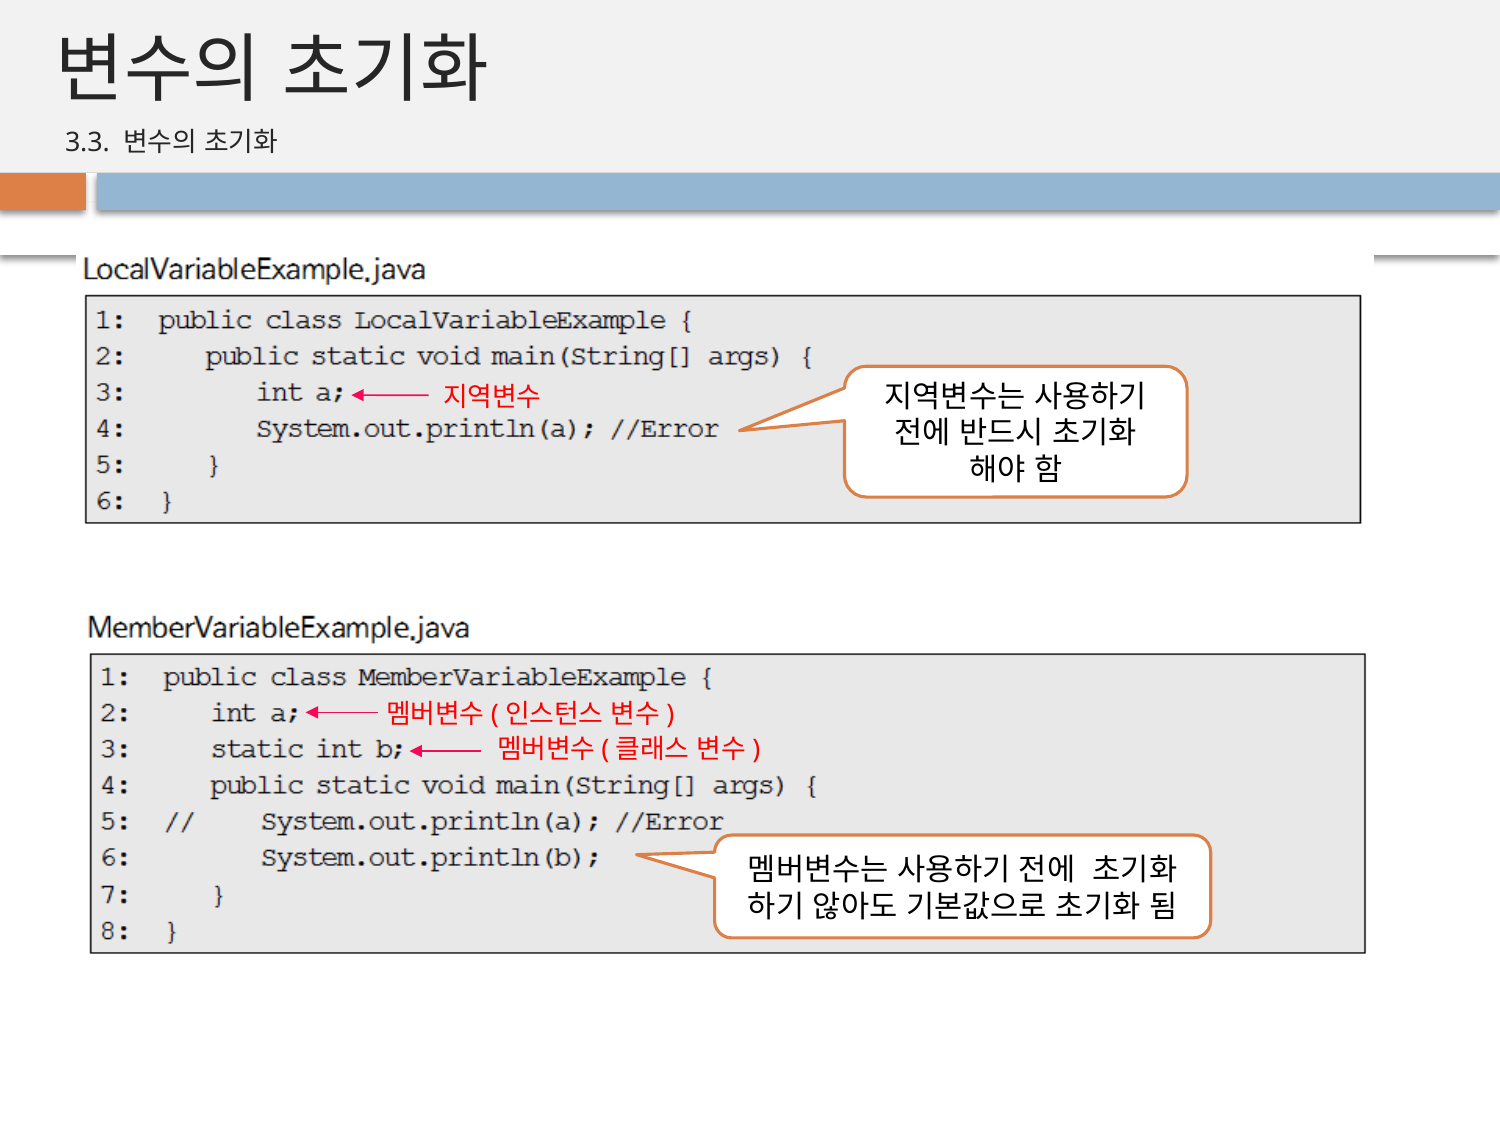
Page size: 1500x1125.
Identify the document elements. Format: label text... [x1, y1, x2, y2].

picture [76, 245, 1374, 534]
title 변수의 초기화 [55, 19, 1447, 111]
list 3.3. 변수의 초기화 [53, 117, 1447, 169]
picture [84, 605, 1377, 965]
